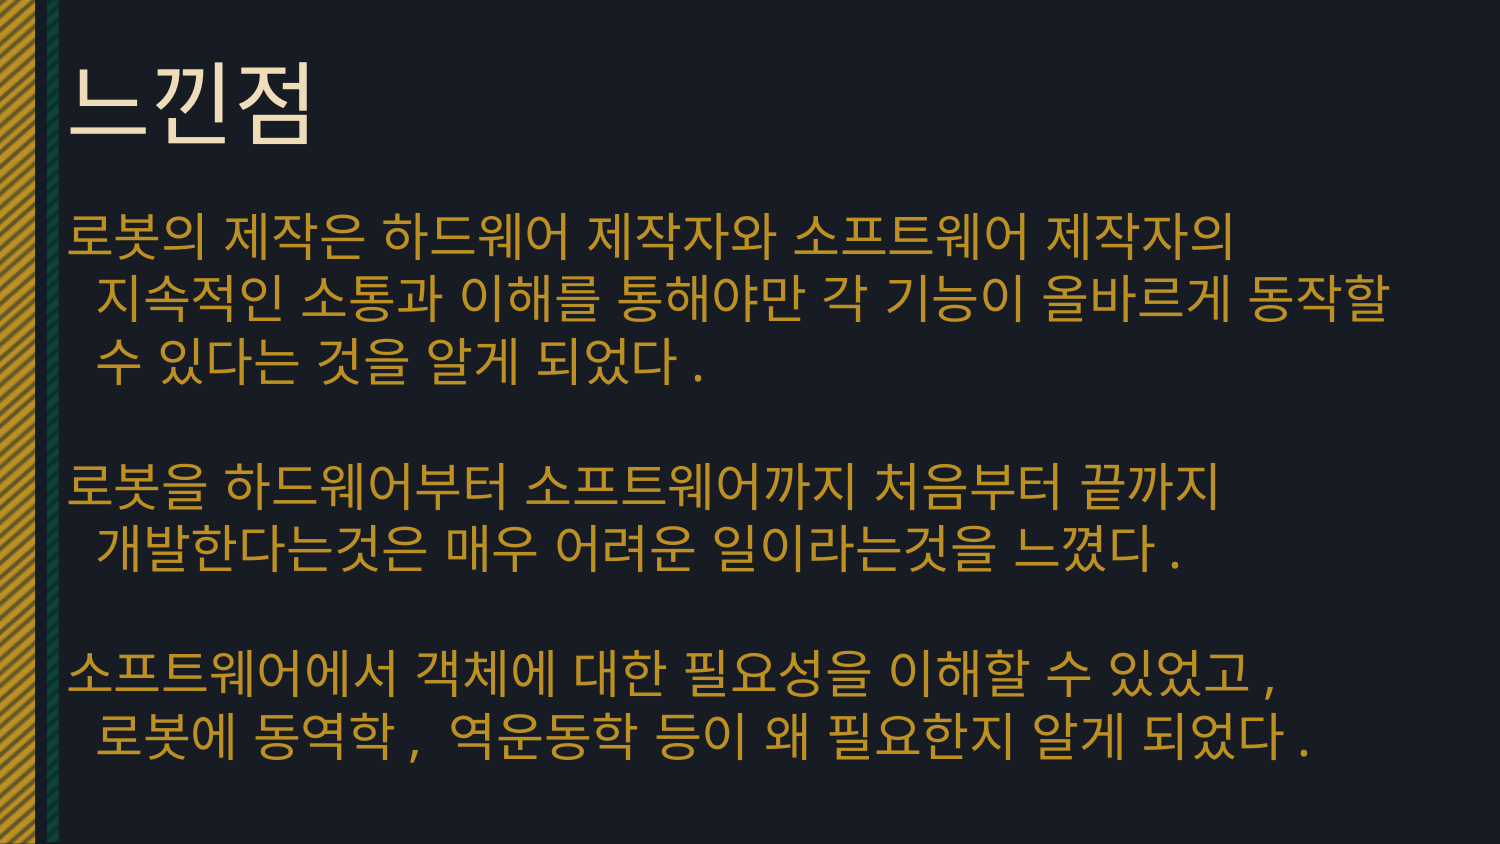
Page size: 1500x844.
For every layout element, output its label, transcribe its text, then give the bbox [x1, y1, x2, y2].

list 로봇의 제작은 하드웨어 제작자와 소프트웨어 제작자의 지속적인 소통과 이해를 통해야만 각 기능이 올바르게 동작할 수 있다는 것을 알게 되었다. 로봇을 하드웨어부터 소프트웨어까지 처음부터 끝까지 개발한다는것은 매우 어려운 일이라는것을 느꼈다. 소프트웨어에서 객체에 대한 필요성을 이해할 수 있었고, 로봇에 동역학, 역운동학 등이 왜 필요한지 알게 되었다. [51, 189, 1449, 750]
picture [0, 0, 59, 844]
title 느낀점 [51, 31, 1449, 126]
